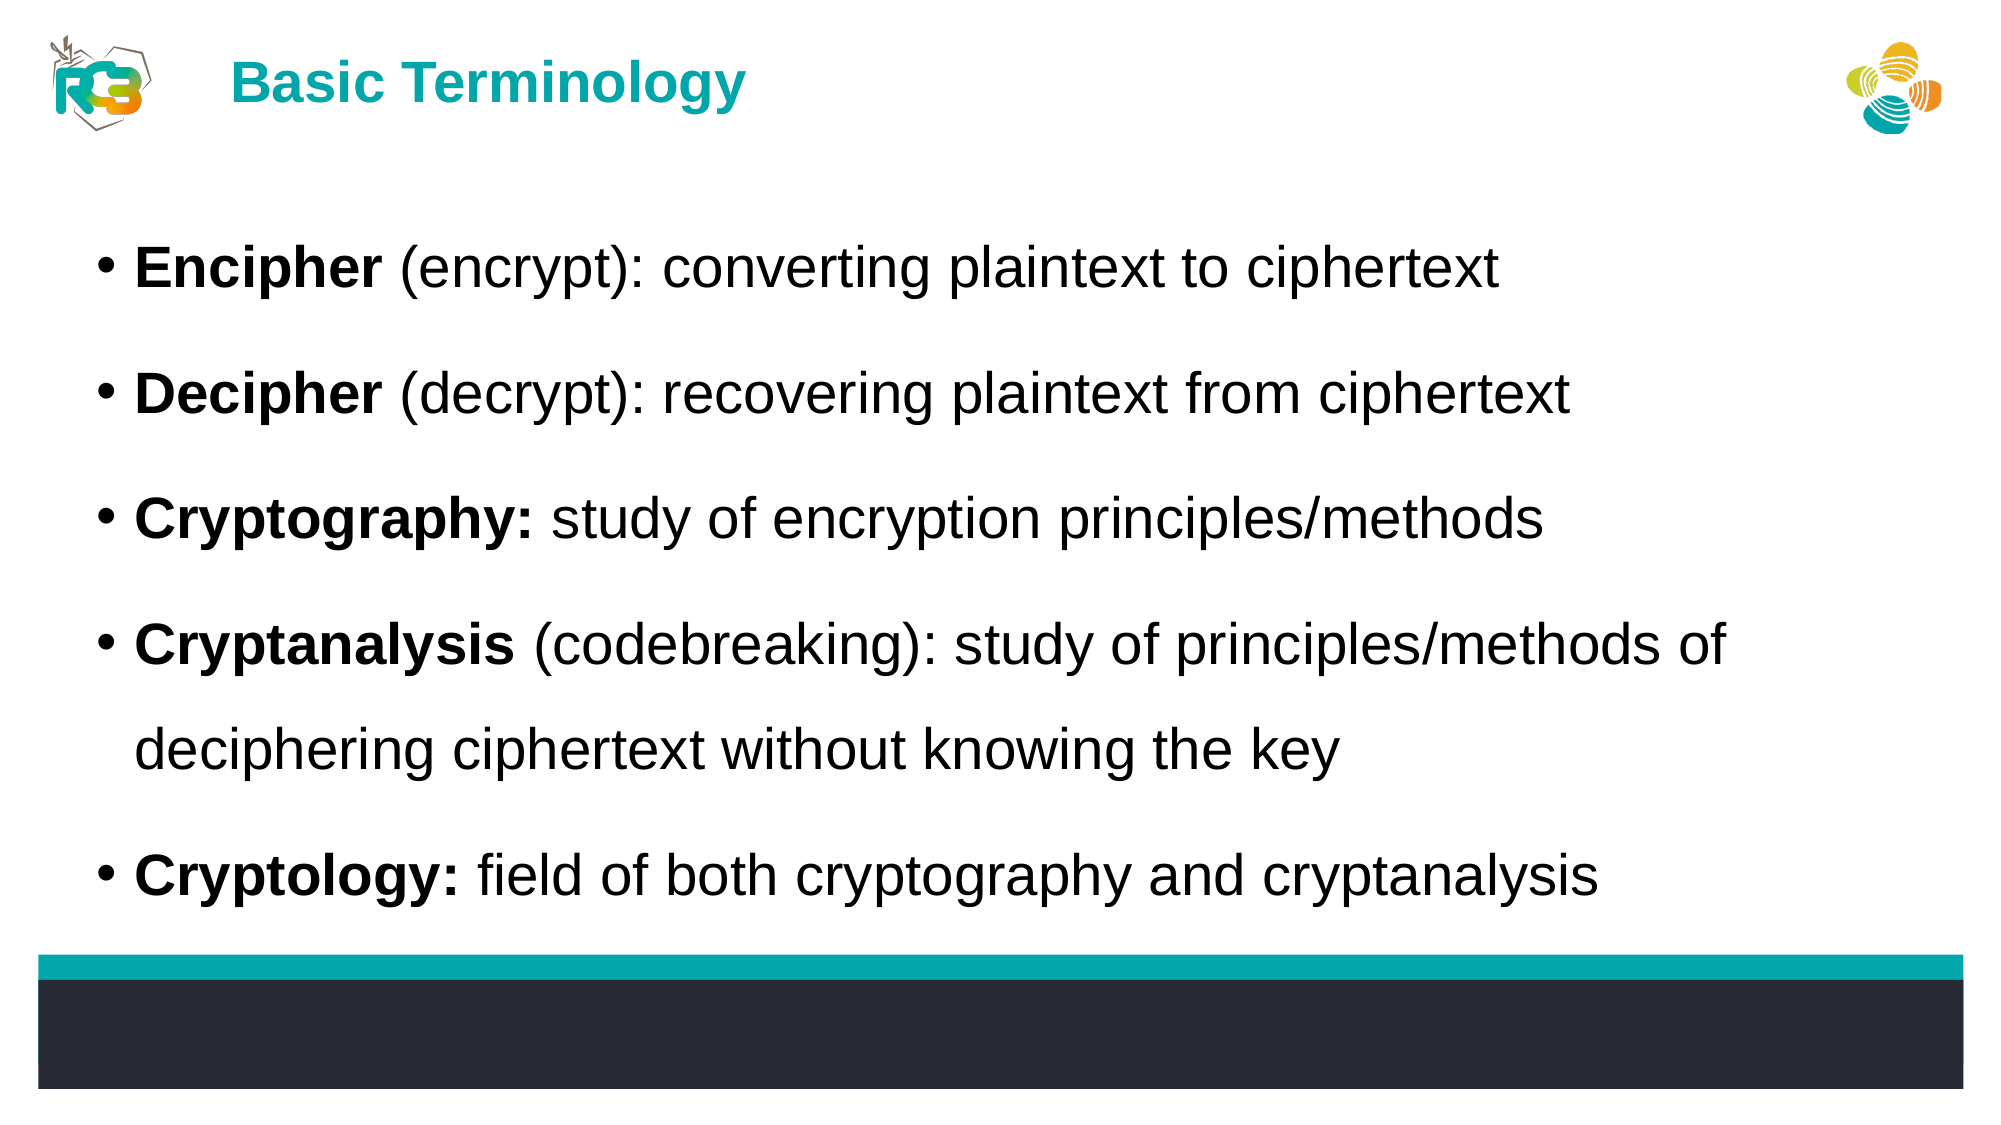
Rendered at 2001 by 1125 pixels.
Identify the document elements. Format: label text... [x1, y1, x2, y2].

list Encipher (encrypt): converting plaintext to ciphertext Decipher (decrypt): recovering plaintext from ciphertext Cryptography: study of encryption principles/methods Cryptanalysis (codebreaking): study of principles/methods of deciphering ciphertext without knowing the key Cryptology: field of both cryptography and cryptanalysis [81, 186, 2000, 1050]
picture [50, 32, 152, 134]
list Basic Terminology [215, 44, 1820, 137]
